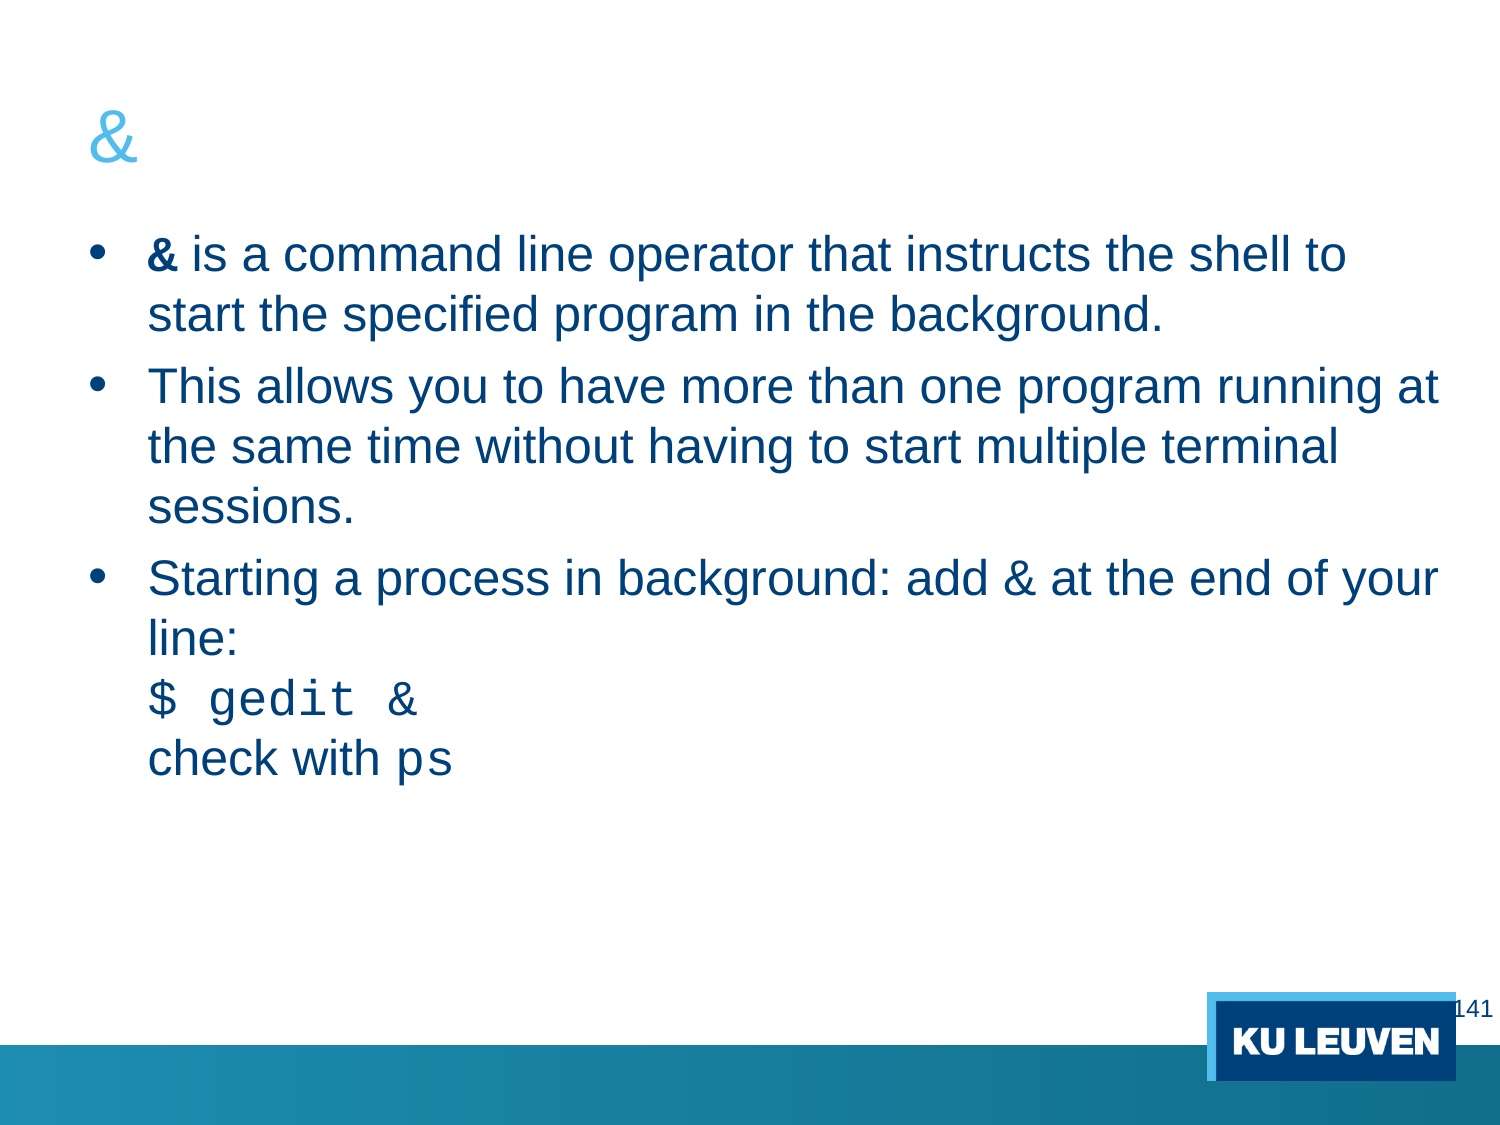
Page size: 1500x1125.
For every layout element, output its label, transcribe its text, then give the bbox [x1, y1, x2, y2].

list & is a command line operator that instructs the shell to start the specified program in the background. This allows you to have more than one program running at the same time without having to start multiple terminal sessions. Starting a process in background: add & at the end of your line: $ gedit & check with ps [88, 221, 1456, 948]
picture [1207, 992, 1456, 1081]
slide_number 141 [1340, 992, 1495, 1040]
title & [88, 29, 1456, 178]
